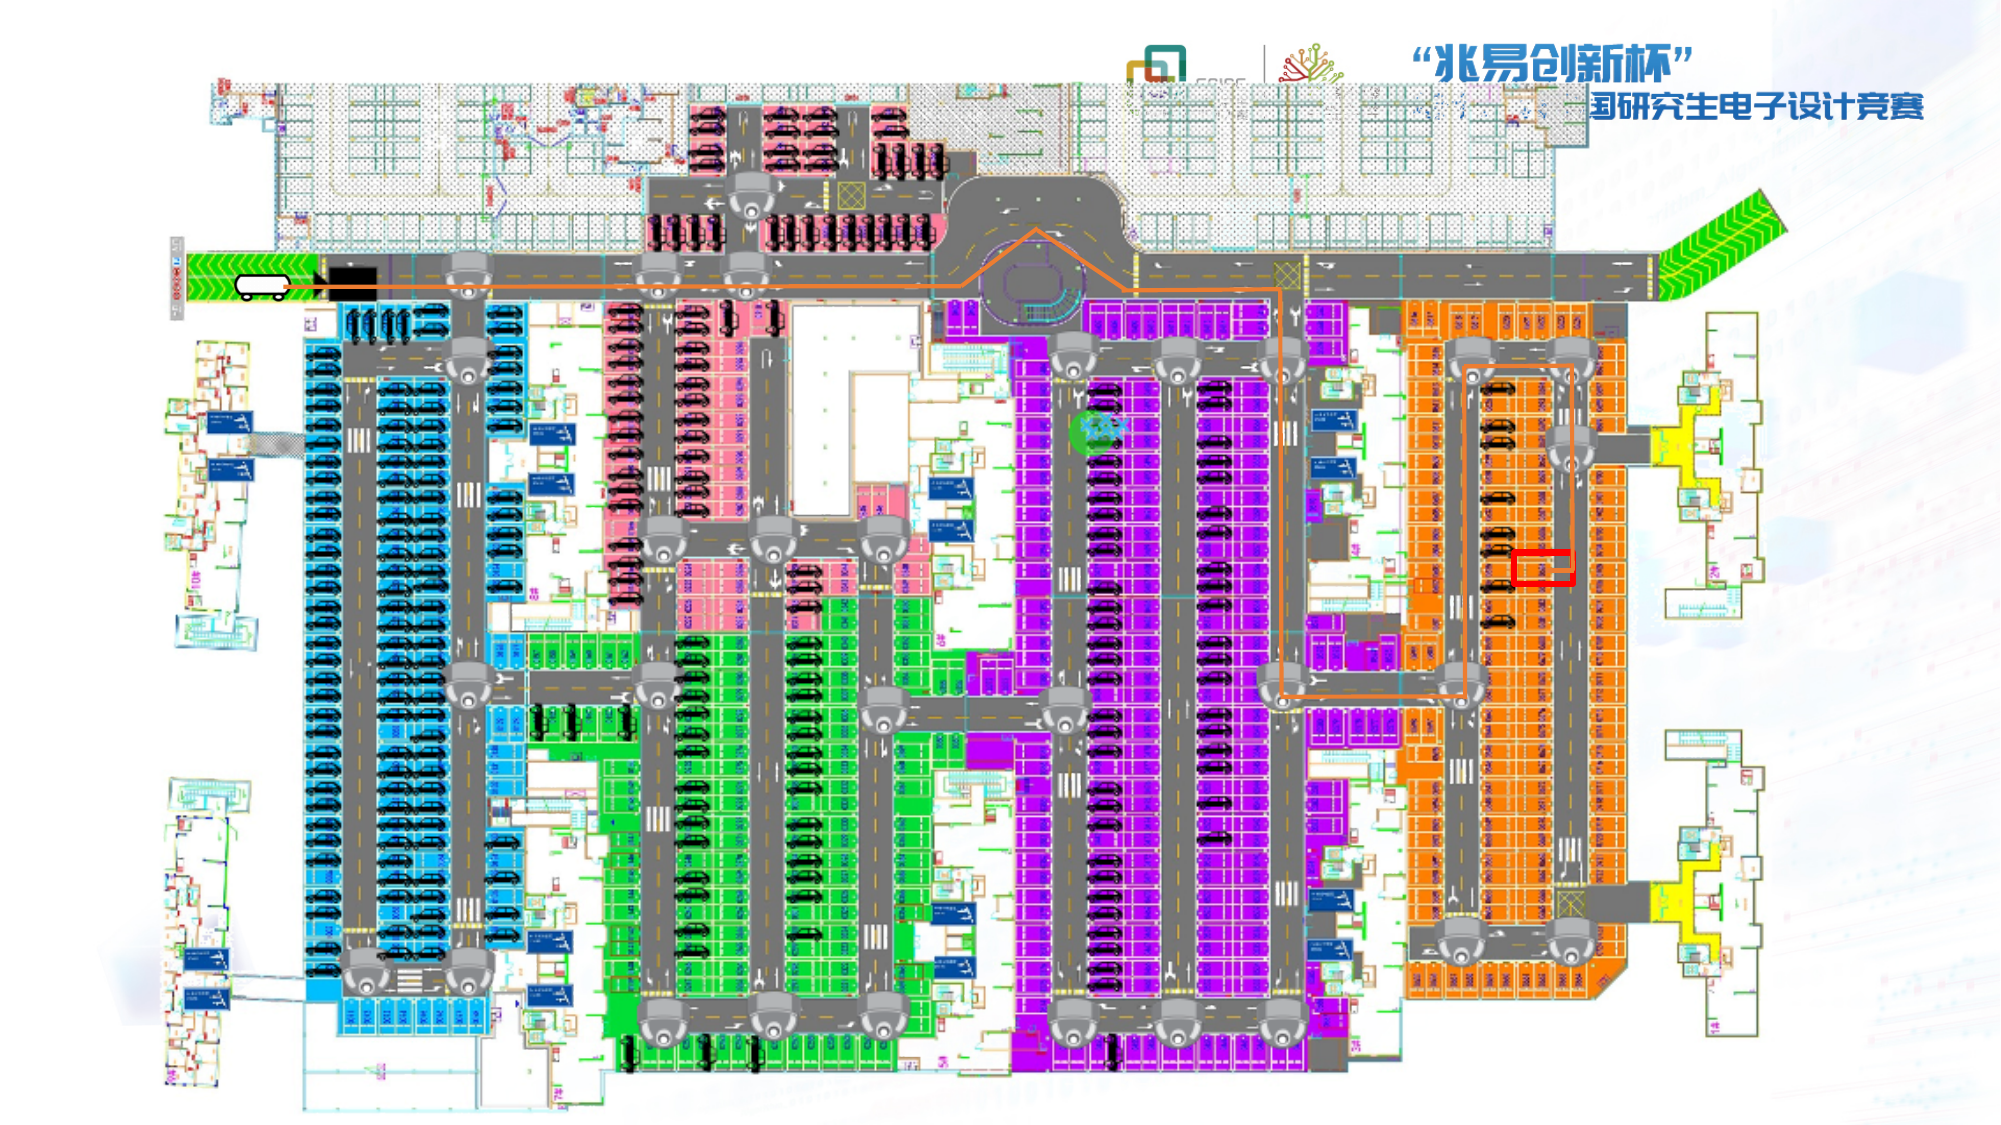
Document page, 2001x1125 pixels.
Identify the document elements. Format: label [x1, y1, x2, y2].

picture [0, 0, 2001, 1125]
text_box [1037, 230, 1127, 291]
text_box [961, 227, 1038, 287]
